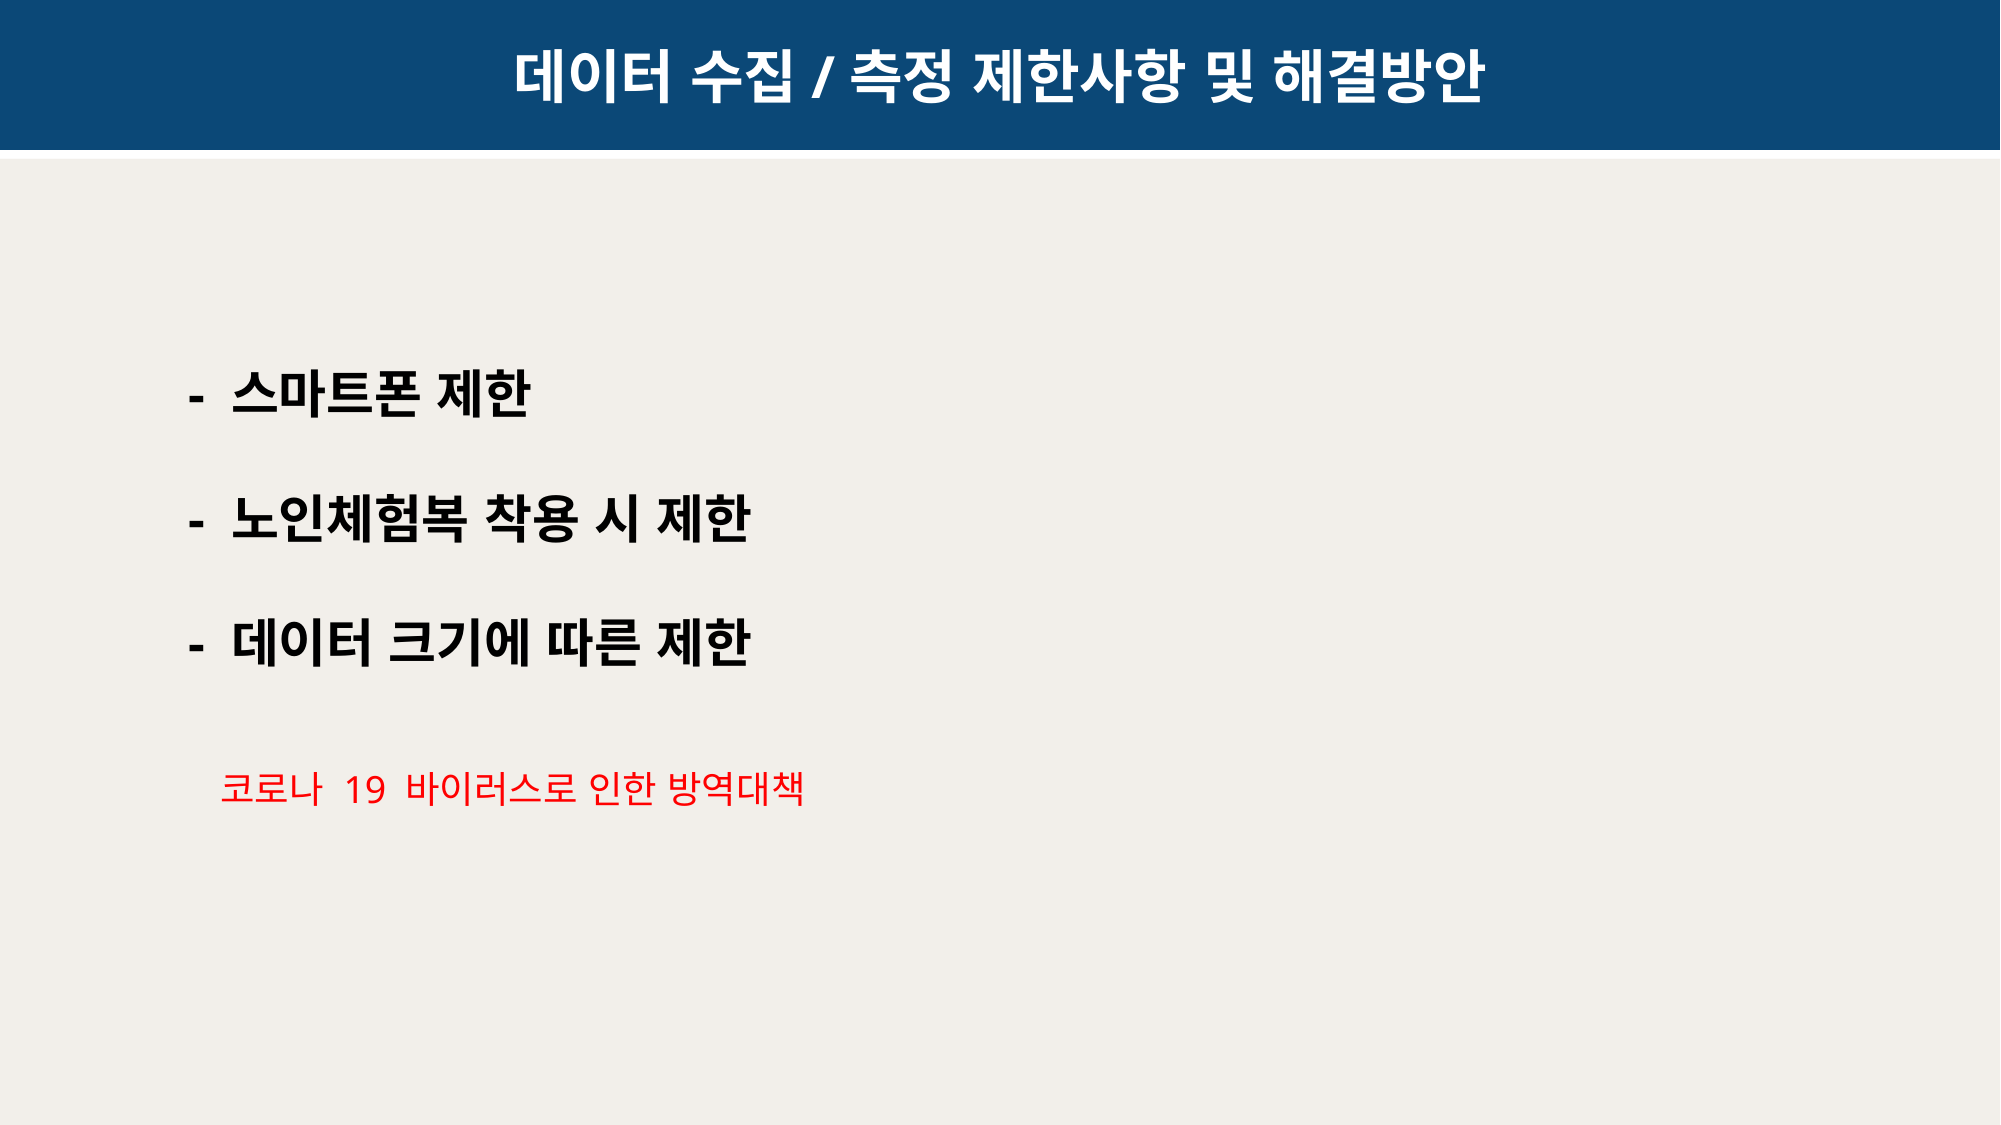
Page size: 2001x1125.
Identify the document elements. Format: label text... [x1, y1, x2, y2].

text_box - 스마트폰 제한 - 노인체험복 착용 시 제한 - 데이터 크기에 따른 제한 [173, 353, 886, 681]
text_box 코로나 19 바이러스로 인한 방역대책 [205, 758, 918, 819]
text_box 데이터 수집/측정 제한사항 및 해결방안 [0, 0, 2000, 151]
